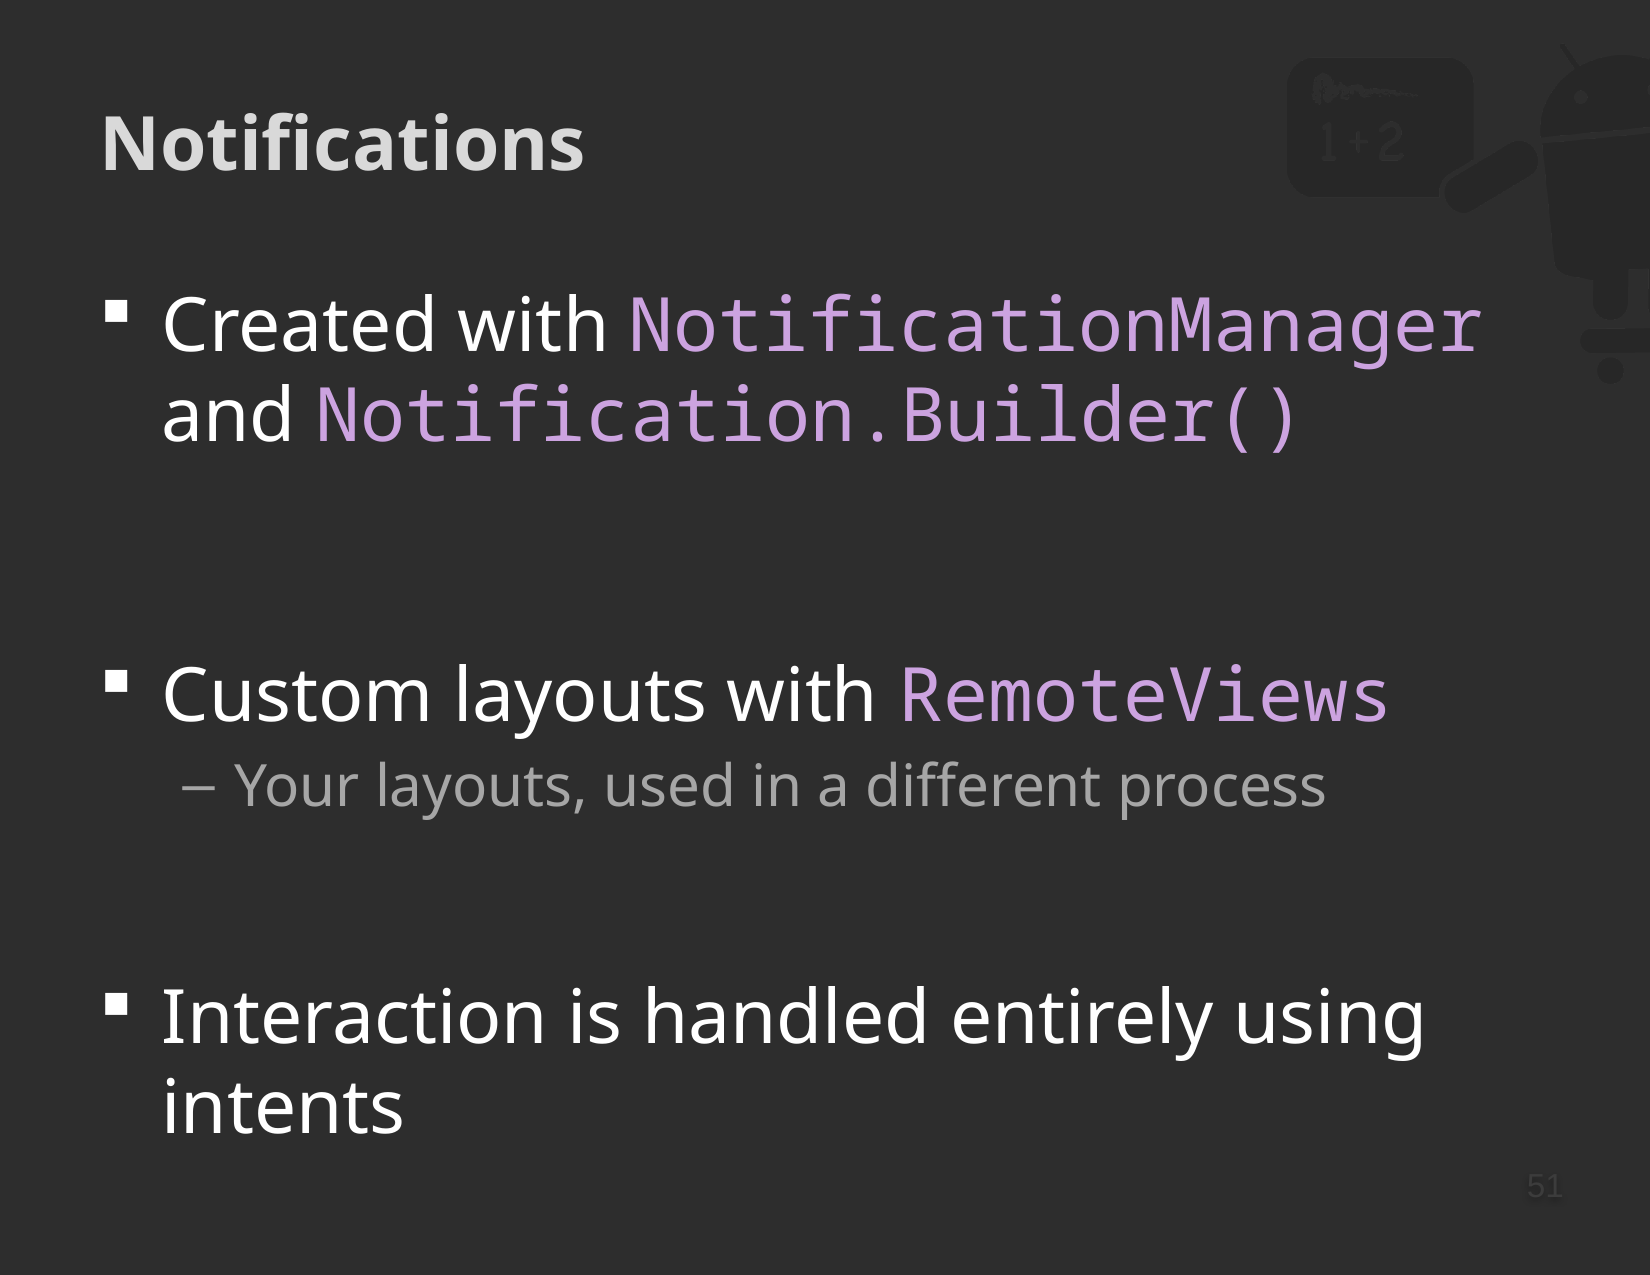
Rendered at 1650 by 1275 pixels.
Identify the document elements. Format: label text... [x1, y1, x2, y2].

list Created with NotificationManager and Notification.Builder() Custom layouts with RemoteViews Your layouts, used in a different process Interaction is handled entirely using intents [82, 267, 1568, 1135]
title Notifications [82, 50, 1568, 230]
